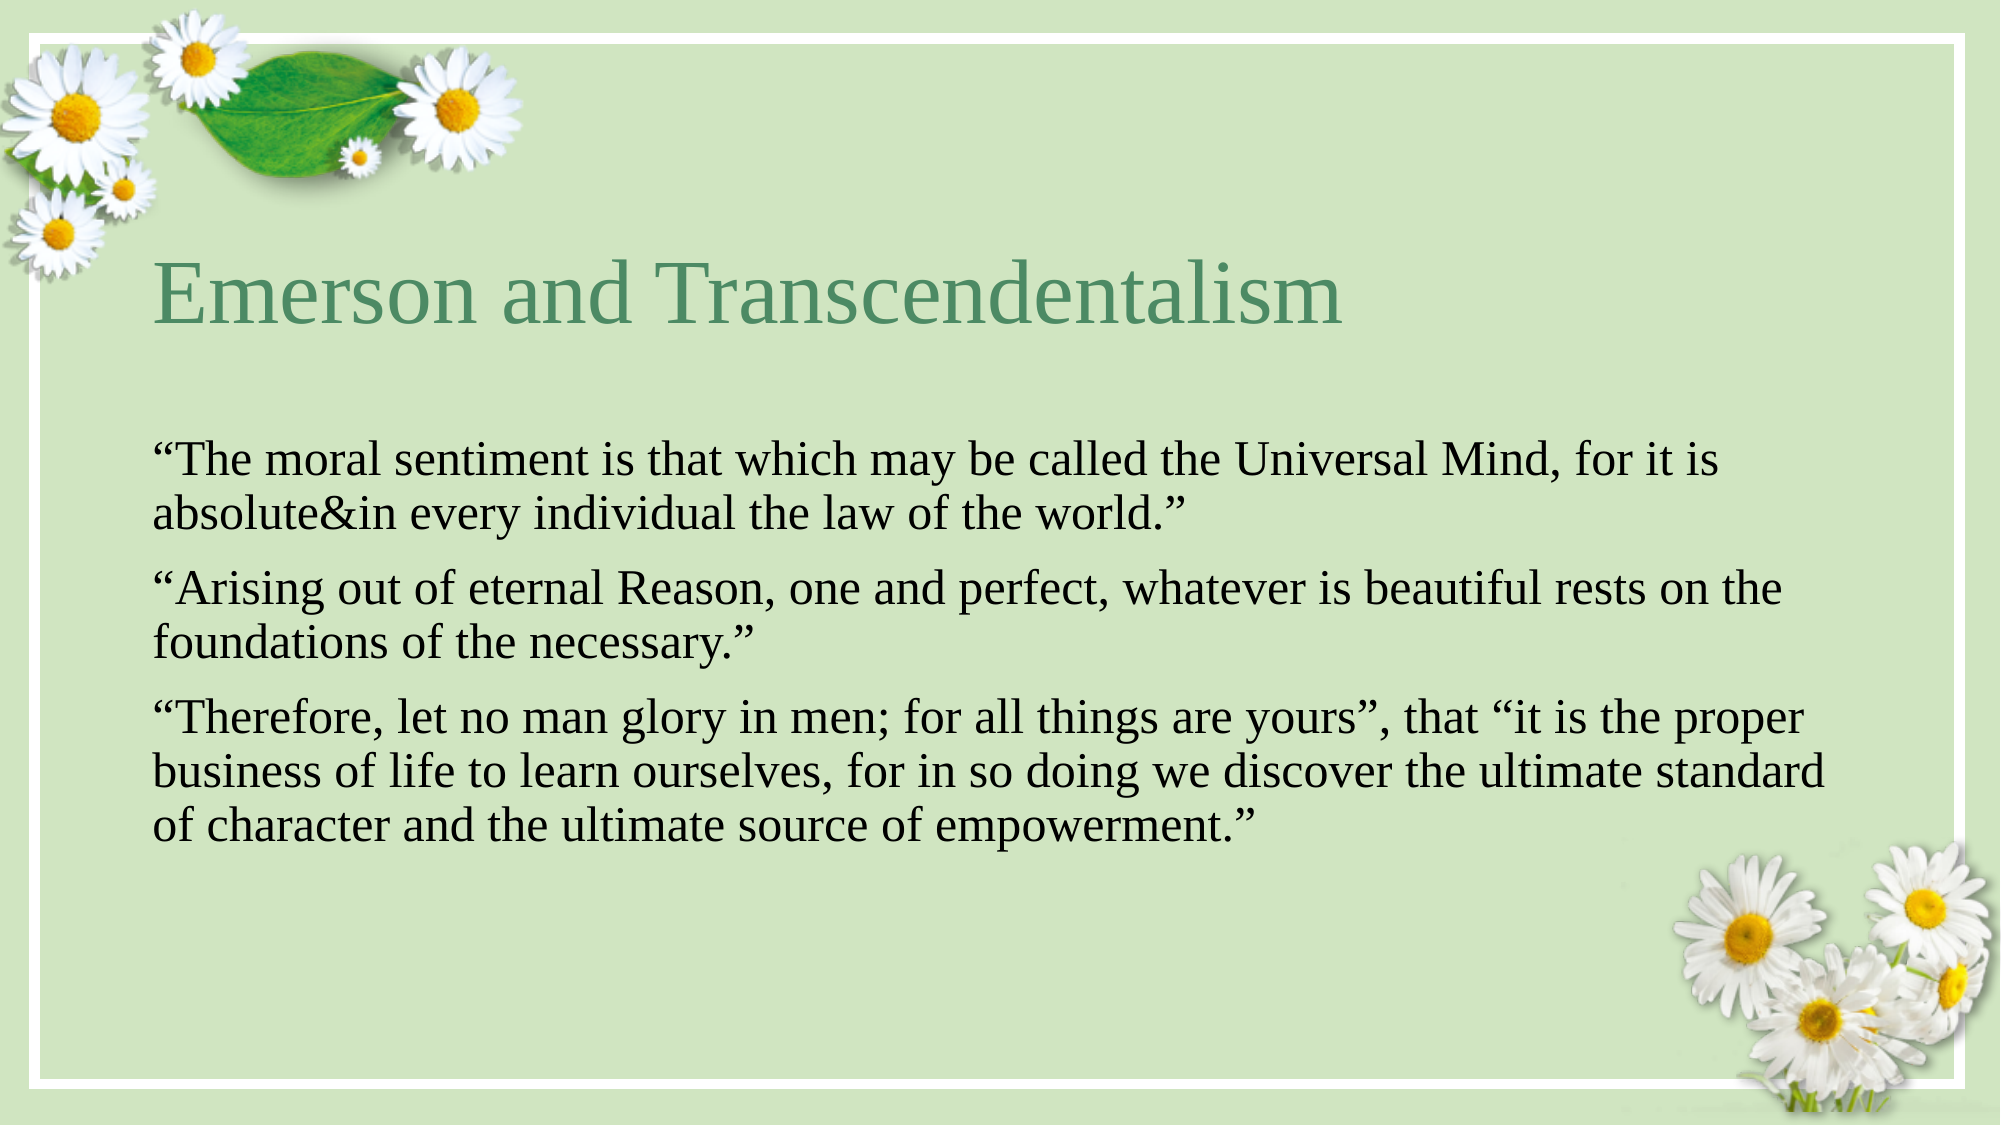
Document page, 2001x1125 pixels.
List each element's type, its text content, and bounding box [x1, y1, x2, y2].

title Emerson and Transcendentalism [137, 185, 1863, 403]
list “The moral sentiment is that which may be called the Universal Mind, for it is absolute&in every individual the law of the world.” “Arising out of eternal Reason, one and perfect, whatever is beautiful rests on the foundations of the necessary.” “Therefore, let no man glory in men; for all things are yours”, that “it is the proper business of life to learn ourselves, for in so doing we discover the ultimate standard of character and the ultimate source of empowerment.” [137, 425, 1863, 1024]
picture [1621, 837, 2001, 1112]
picture [0, 0, 557, 314]
